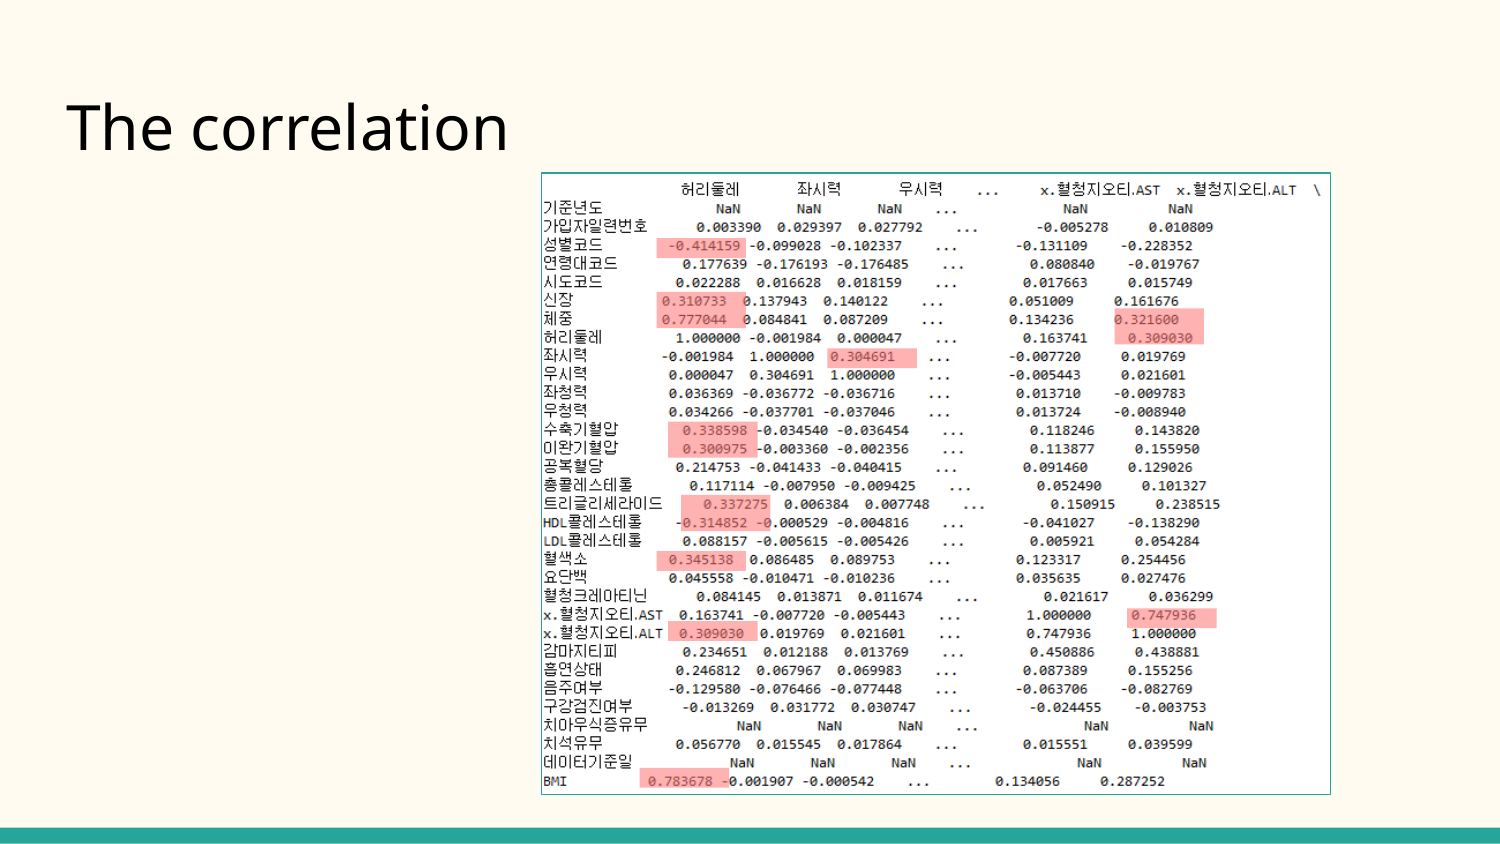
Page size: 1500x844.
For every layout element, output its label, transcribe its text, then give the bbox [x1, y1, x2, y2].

picture [542, 173, 1330, 794]
title The correlation [51, 72, 1449, 174]
